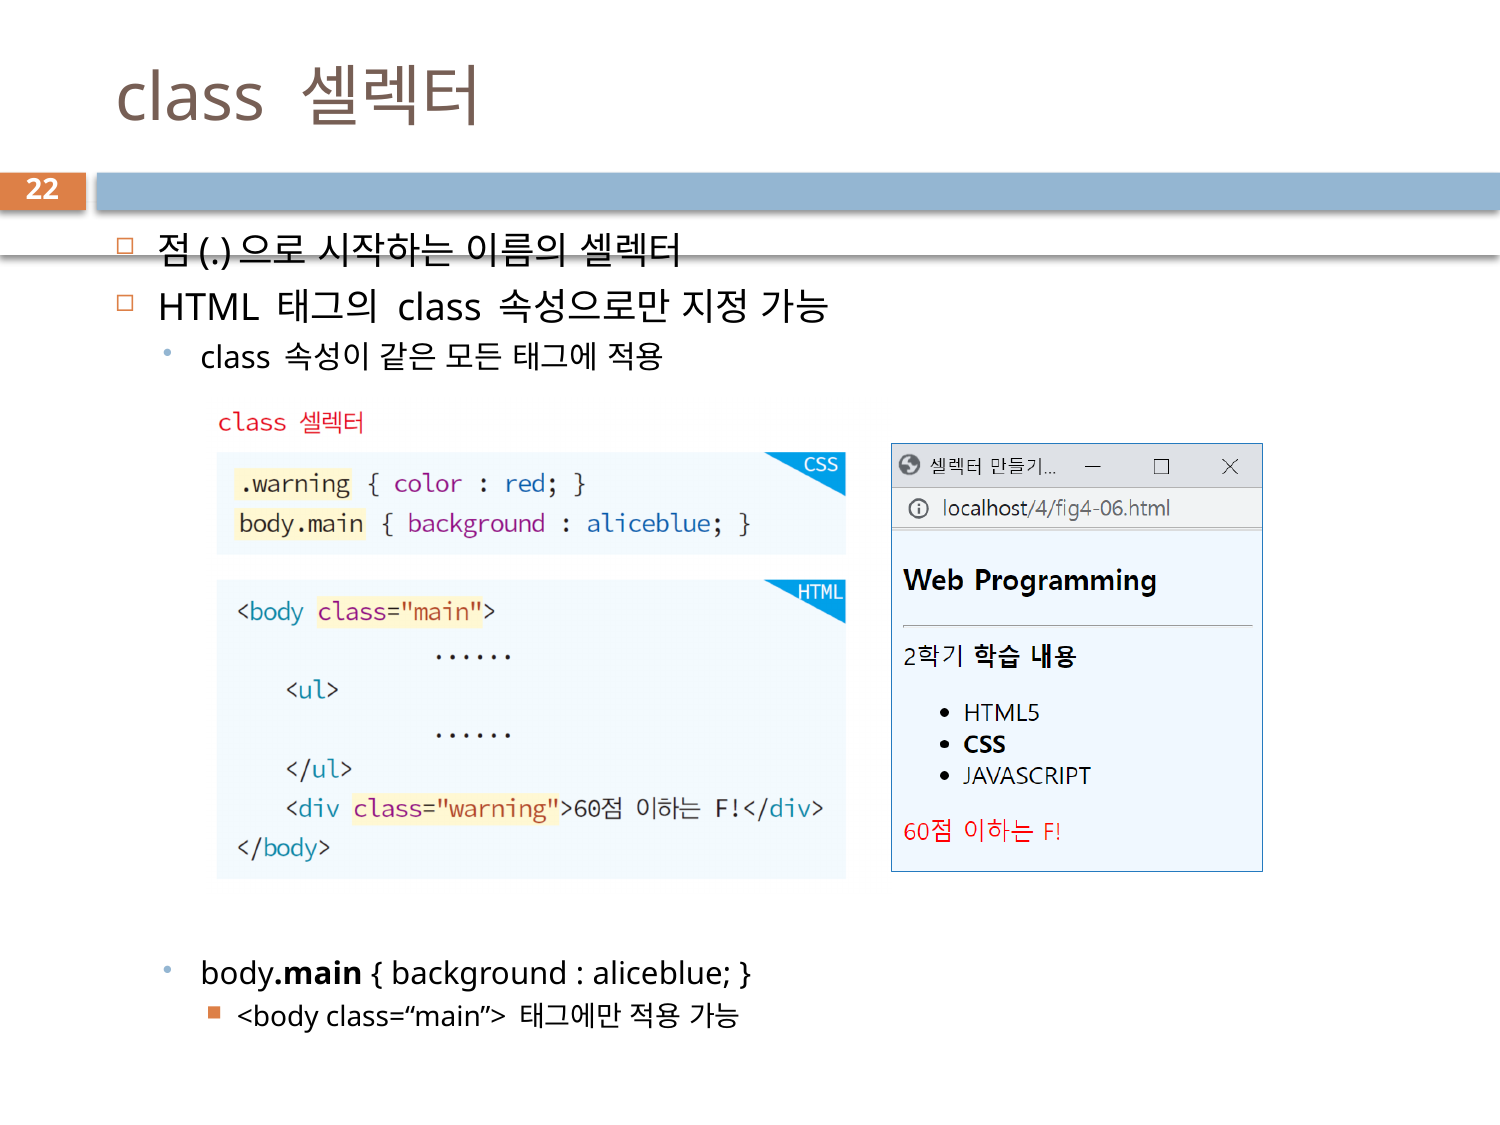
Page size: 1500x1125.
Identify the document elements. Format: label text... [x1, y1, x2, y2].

list 점(.)으로 시작하는 이름의 셀렉터 HTML 태그의 class 속성으로만 지정 가능 class 속성이 같은 모든 태그에 적용 body.main { background : aliceblue; } <body class=“main”> 태그에만 적용 가능 [100, 219, 1438, 1047]
title class 셀렉터 [100, 37, 1438, 149]
slide_number 22 [0, 170, 87, 211]
picture [206, 396, 1263, 894]
